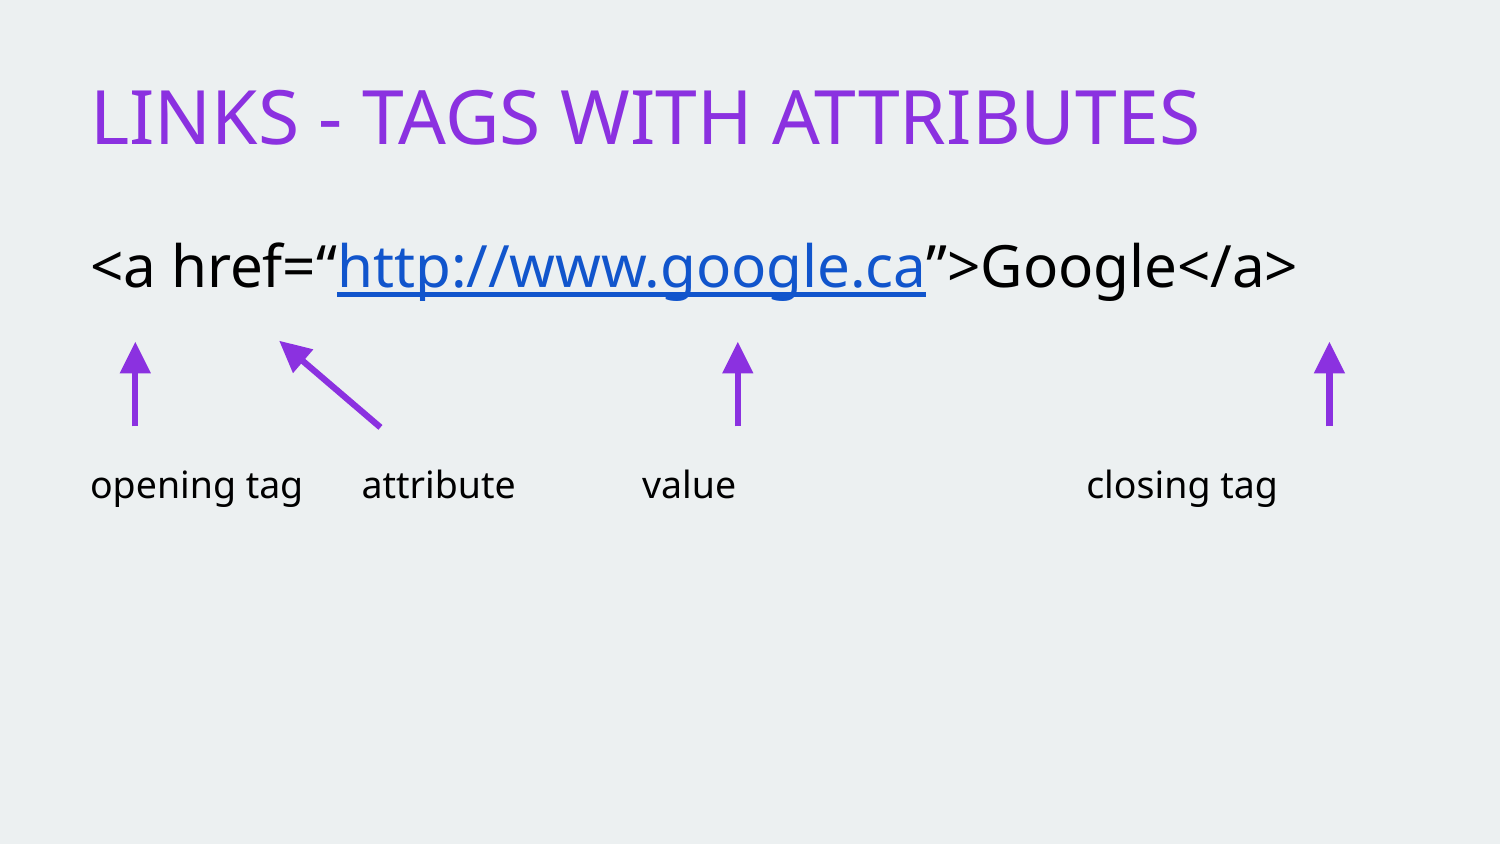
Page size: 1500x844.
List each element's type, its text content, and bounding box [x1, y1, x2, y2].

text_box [279, 340, 381, 428]
text_box <a href=“http://www.google.ca”>Google</a> opening tag attribute value closing tag [74, 214, 1425, 731]
title LINKS - TAGS WITH ATTRIBUTES [75, 33, 1425, 175]
